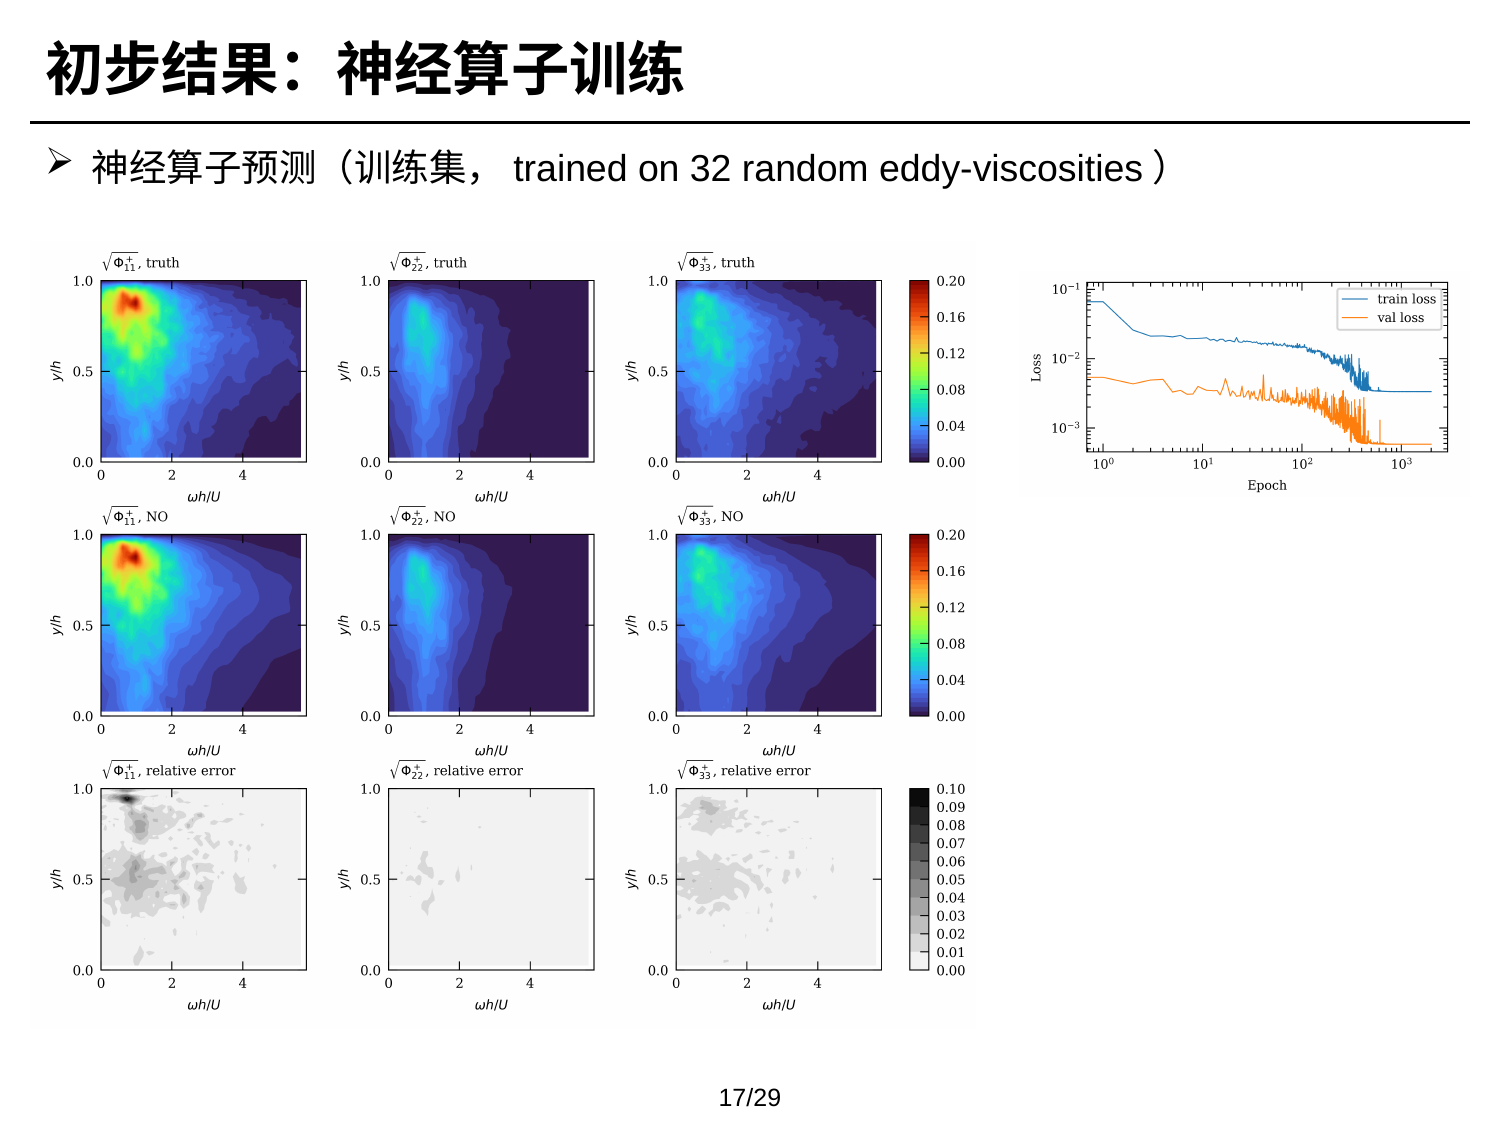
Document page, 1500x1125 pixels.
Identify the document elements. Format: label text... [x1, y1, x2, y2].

text_box 神经算子预测（训练集，trained on 32 random eddy-viscosities） [30, 122, 1470, 197]
list 初步结果：神经算子训练 [30, 10, 1469, 122]
picture [30, 241, 976, 1029]
slide_number 17/29 [687, 1079, 813, 1114]
picture [1019, 271, 1470, 497]
